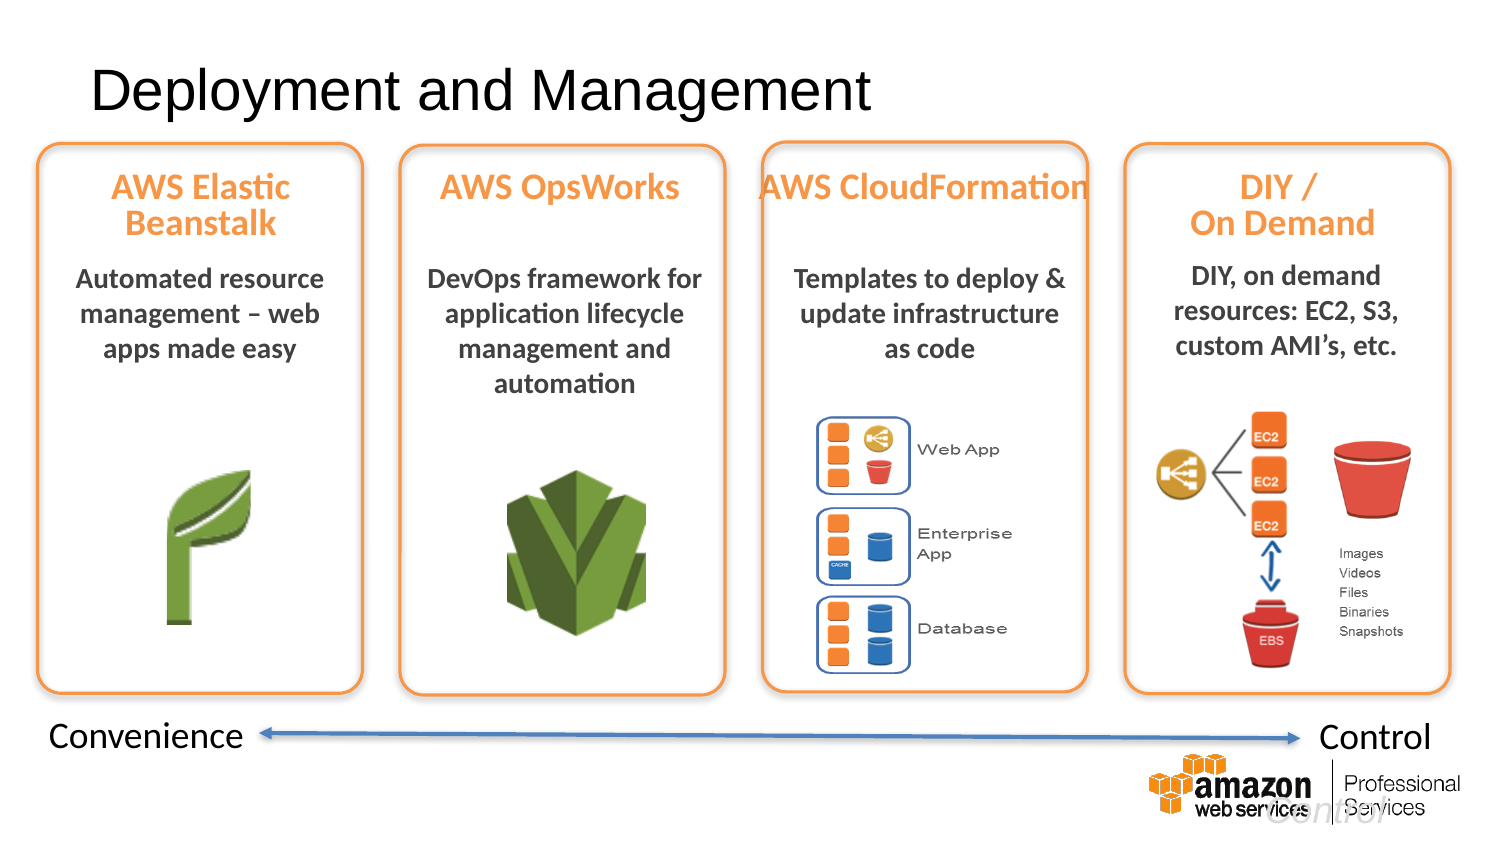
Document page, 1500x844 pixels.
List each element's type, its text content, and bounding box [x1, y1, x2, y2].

text_box [36, 142, 364, 695]
text_box [761, 158, 1089, 693]
picture [1155, 408, 1301, 670]
text_box [399, 158, 726, 696]
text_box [260, 733, 1301, 739]
picture [507, 470, 646, 637]
text_box Control [1212, 794, 1438, 844]
picture [1331, 434, 1418, 647]
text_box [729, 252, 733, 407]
text_box Convenience [34, 703, 259, 763]
text_box Control [1304, 704, 1447, 765]
title Deployment and Management [75, 17, 1425, 158]
picture [816, 416, 1038, 675]
picture [1149, 753, 1475, 832]
text_box [1124, 142, 1451, 695]
text_box DIY, on demand resources: EC2, S3, custom AMI’s, etc. [1125, 248, 1449, 369]
text_box DIY / On Demand [1149, 170, 1417, 246]
picture [166, 469, 251, 625]
